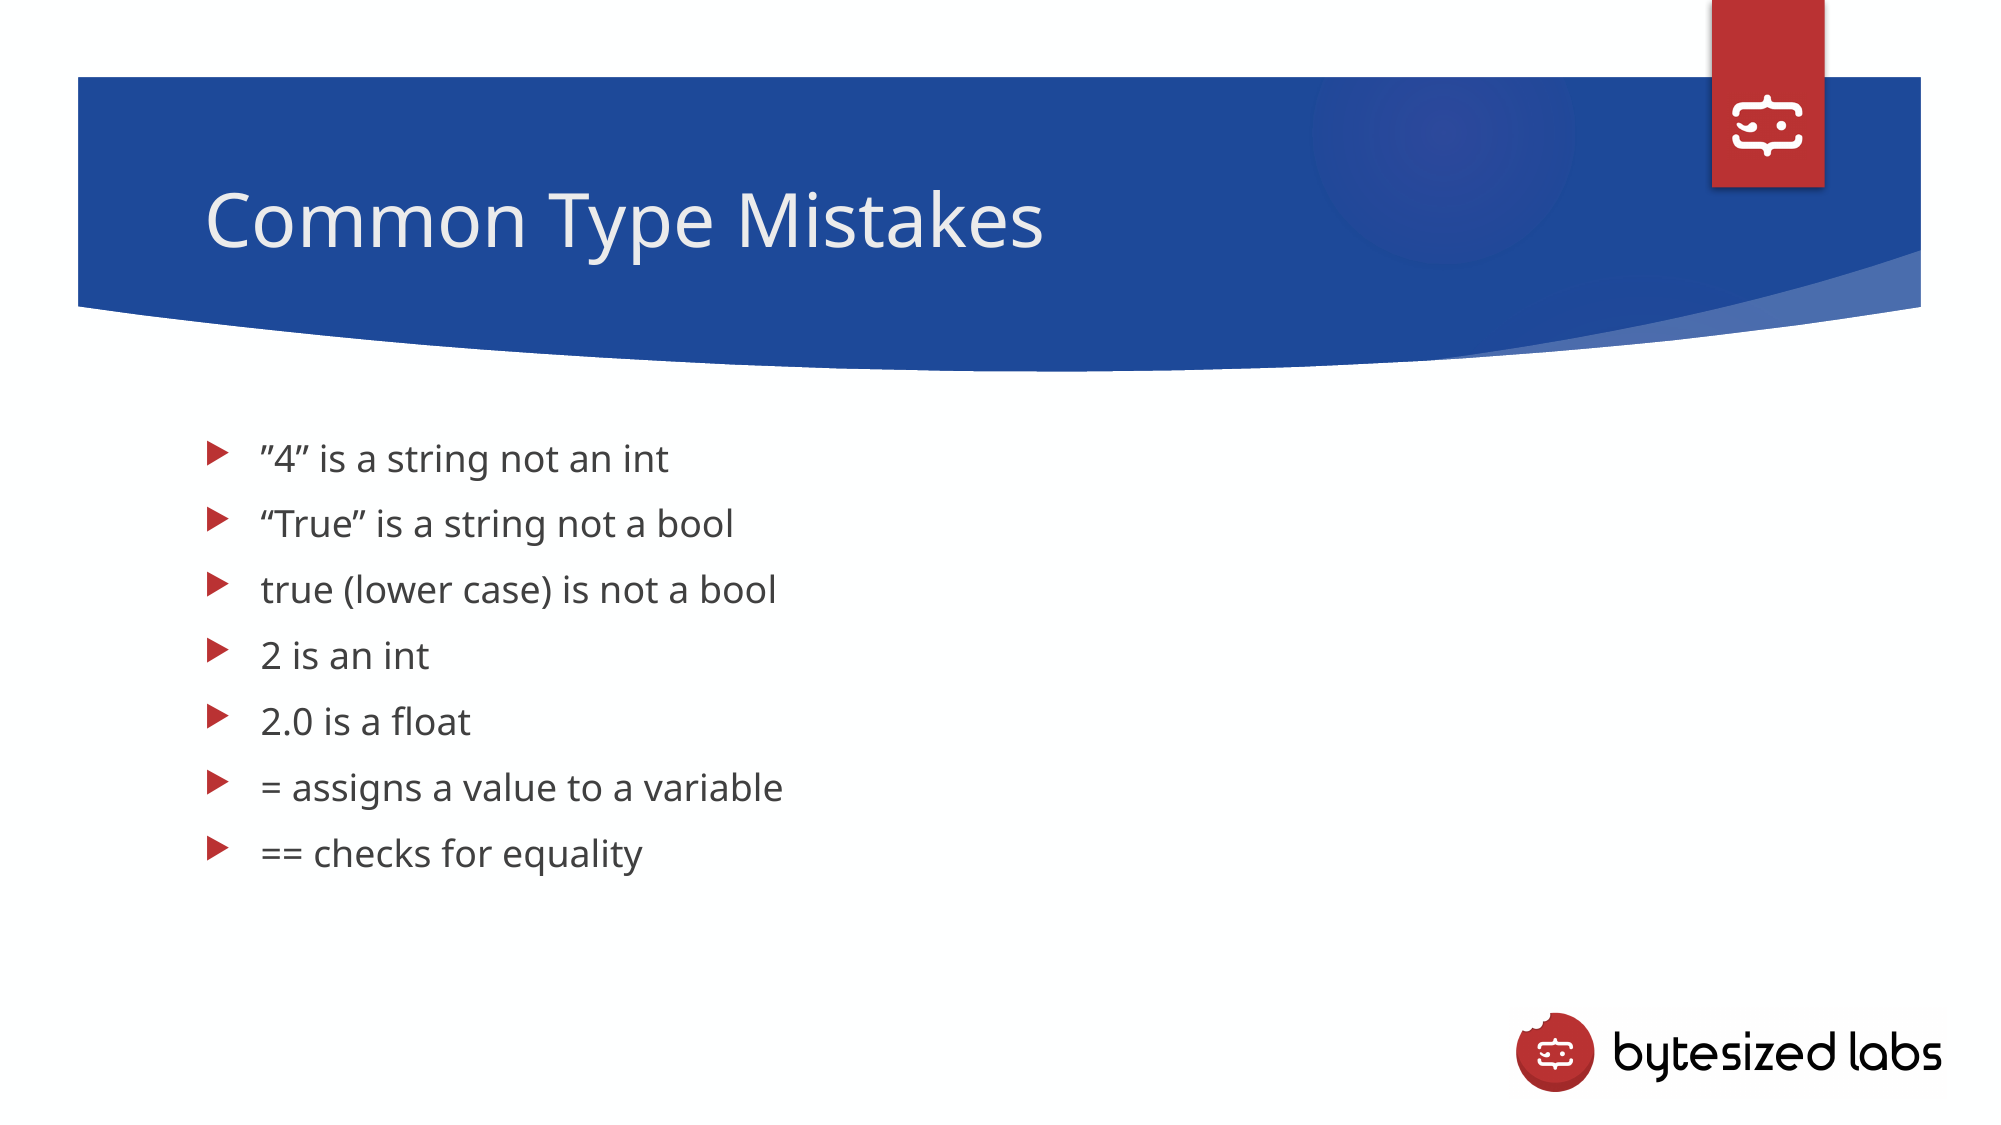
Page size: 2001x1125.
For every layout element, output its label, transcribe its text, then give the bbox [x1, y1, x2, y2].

list ”4” is a string not an int “True” is a string not a bool true (lower case) is not a bool 2 is an int 2.0 is a float = assigns a value to a variable == checks for equality [189, 427, 1638, 988]
picture [1727, 92, 1807, 160]
title Common Type Mistakes [189, 159, 1627, 276]
picture [1509, 1007, 1947, 1099]
